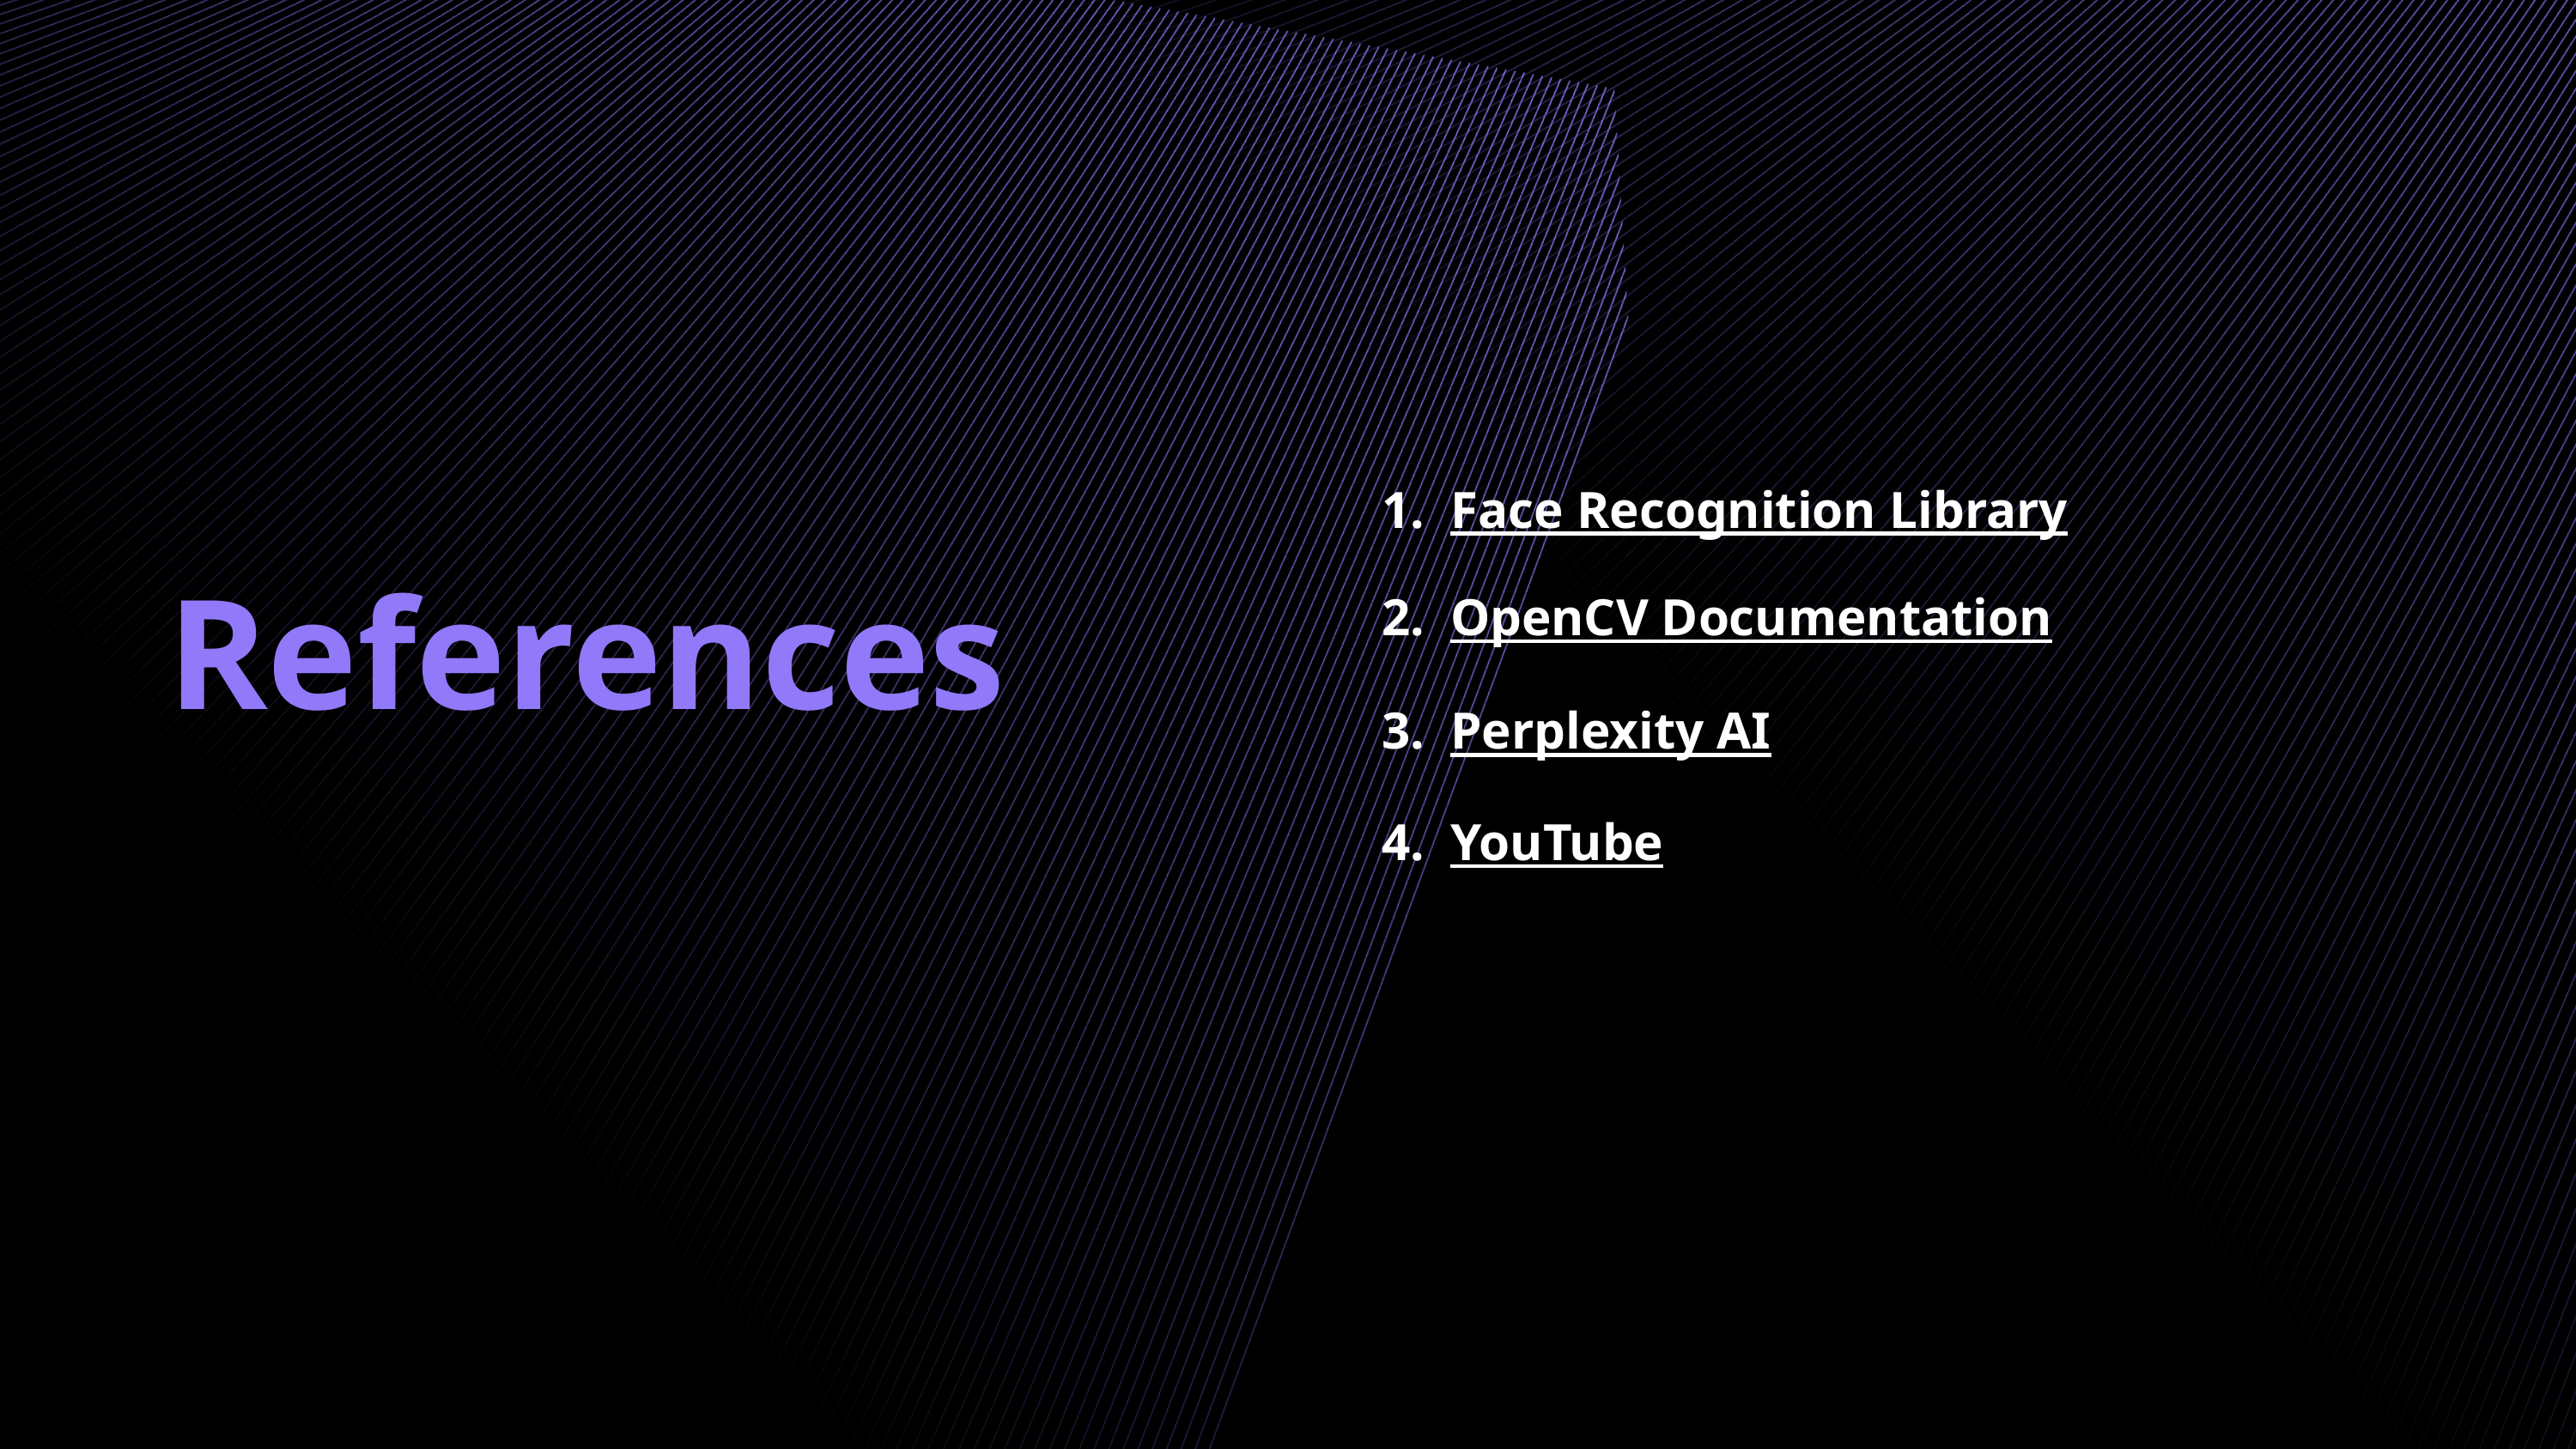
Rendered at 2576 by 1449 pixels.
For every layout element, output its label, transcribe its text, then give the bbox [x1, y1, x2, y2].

text_box 4. YouTube [1382, 814, 2383, 879]
text_box 2. OpenCV Documentation [1382, 588, 2383, 653]
text_box 1. Face Recognition Library [1382, 481, 2383, 546]
text_box [0, 0, 1698, 1449]
text_box 3. Perplexity AI [1382, 702, 2383, 767]
text_box [1609, 0, 2576, 1449]
text_box References [167, 618, 1095, 740]
